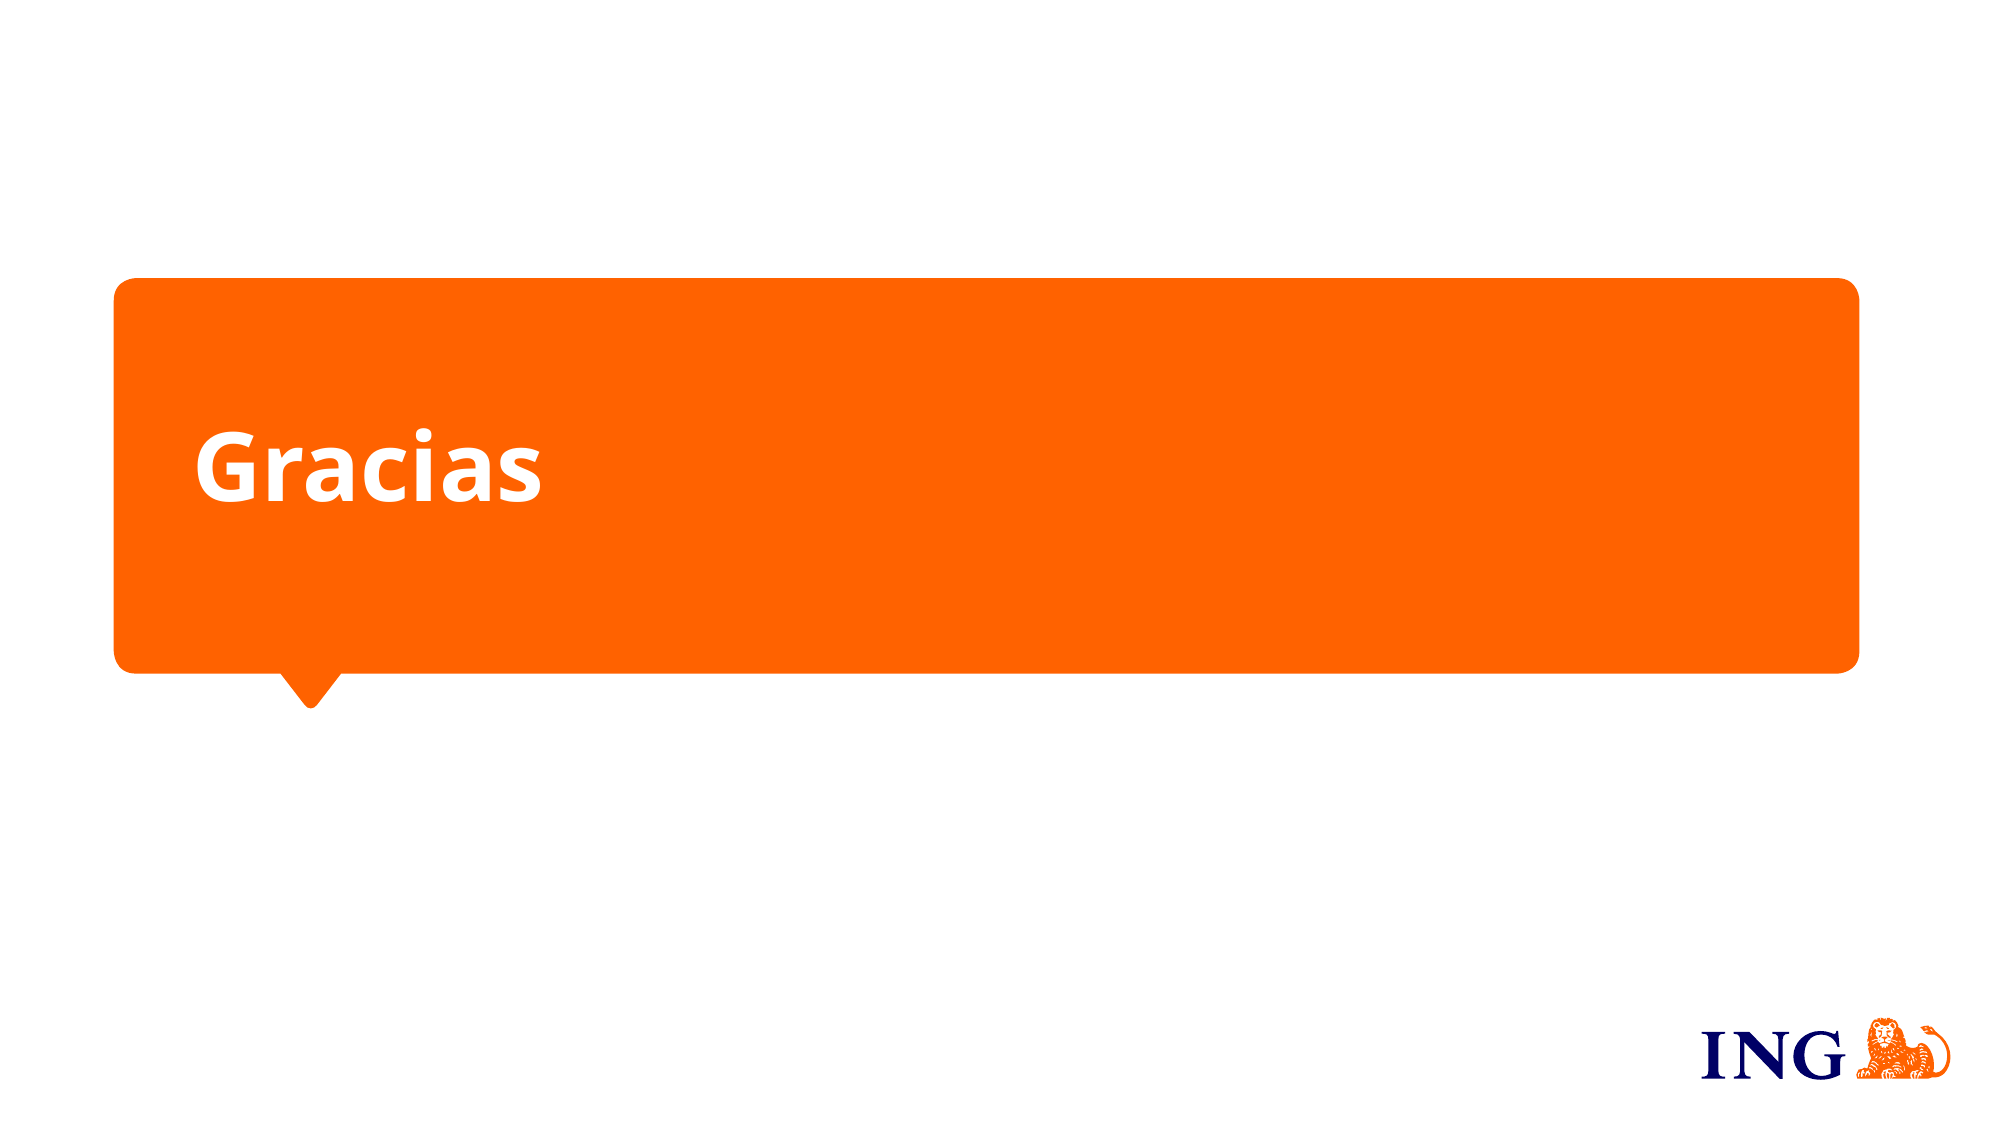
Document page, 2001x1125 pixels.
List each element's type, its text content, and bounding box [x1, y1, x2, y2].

title Gracias [192, 278, 1860, 667]
